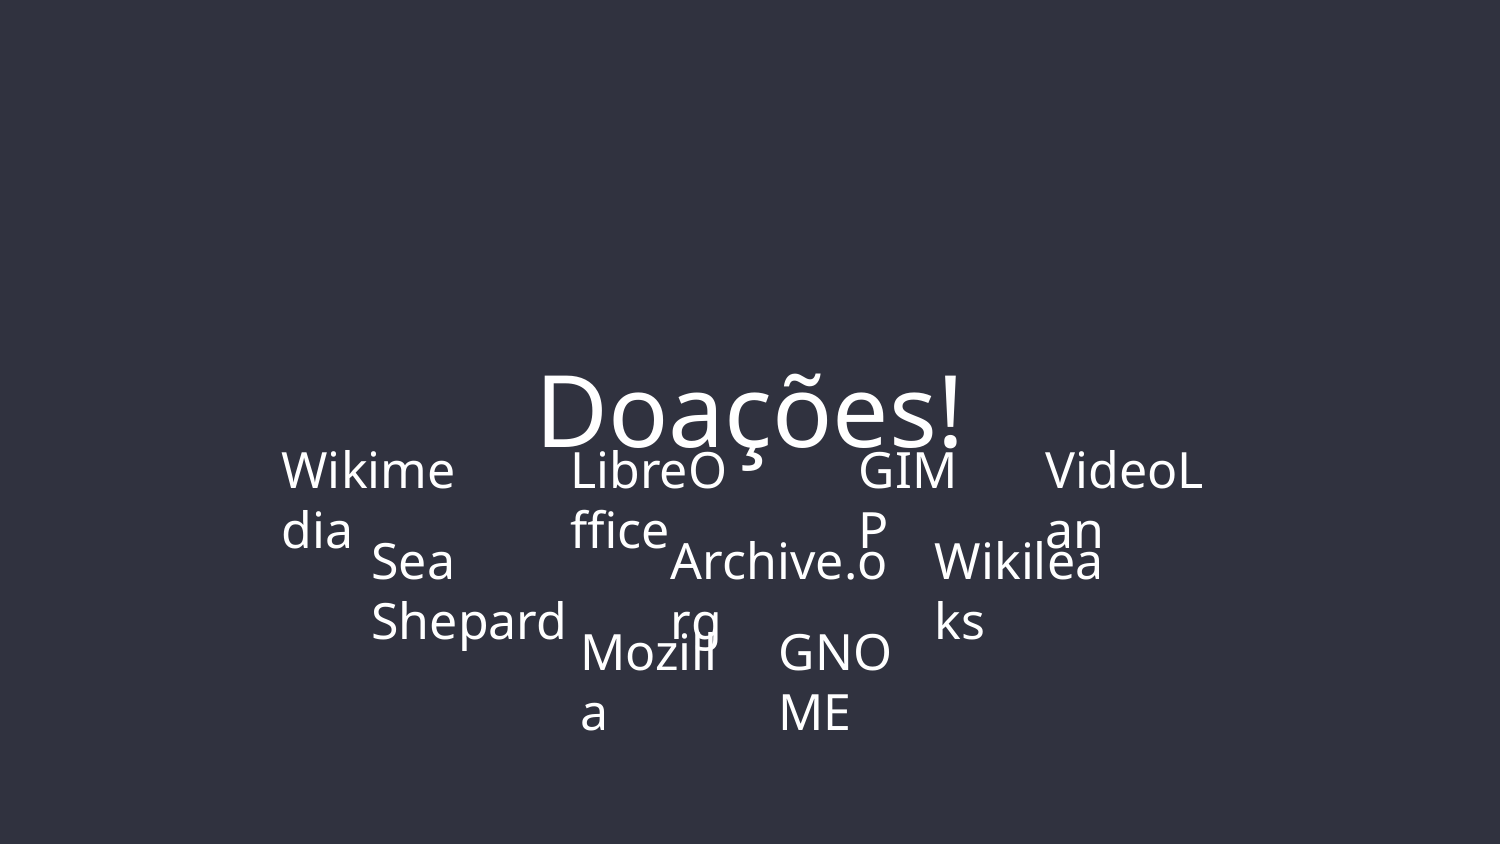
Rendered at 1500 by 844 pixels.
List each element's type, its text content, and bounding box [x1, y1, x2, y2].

title VideoLan [1030, 482, 1234, 574]
title Doações! [143, 361, 1357, 483]
title Wikimedia [266, 482, 501, 574]
title Wikileaks [919, 573, 1144, 665]
title Sea Shepard [356, 573, 645, 665]
title GIMP [843, 482, 976, 574]
title Archive.org [655, 573, 908, 665]
title GNOME [763, 664, 935, 756]
title Mozilla [565, 664, 752, 756]
title LibreOffice [555, 482, 790, 574]
